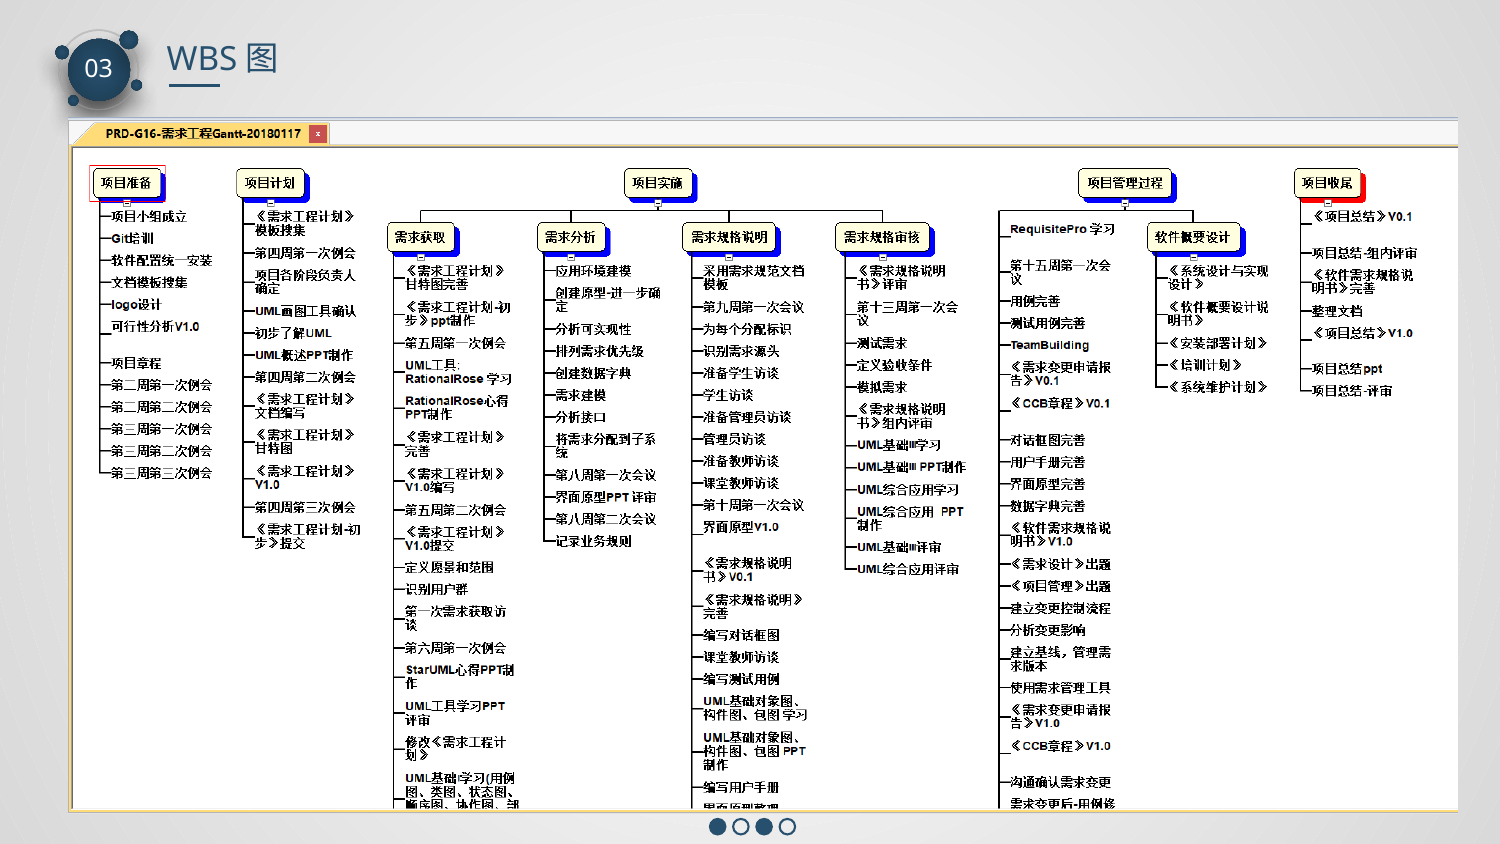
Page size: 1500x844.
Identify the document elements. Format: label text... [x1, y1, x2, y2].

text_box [55, 30, 143, 110]
text_box WBS图 [151, 30, 294, 85]
picture [68, 117, 1458, 814]
